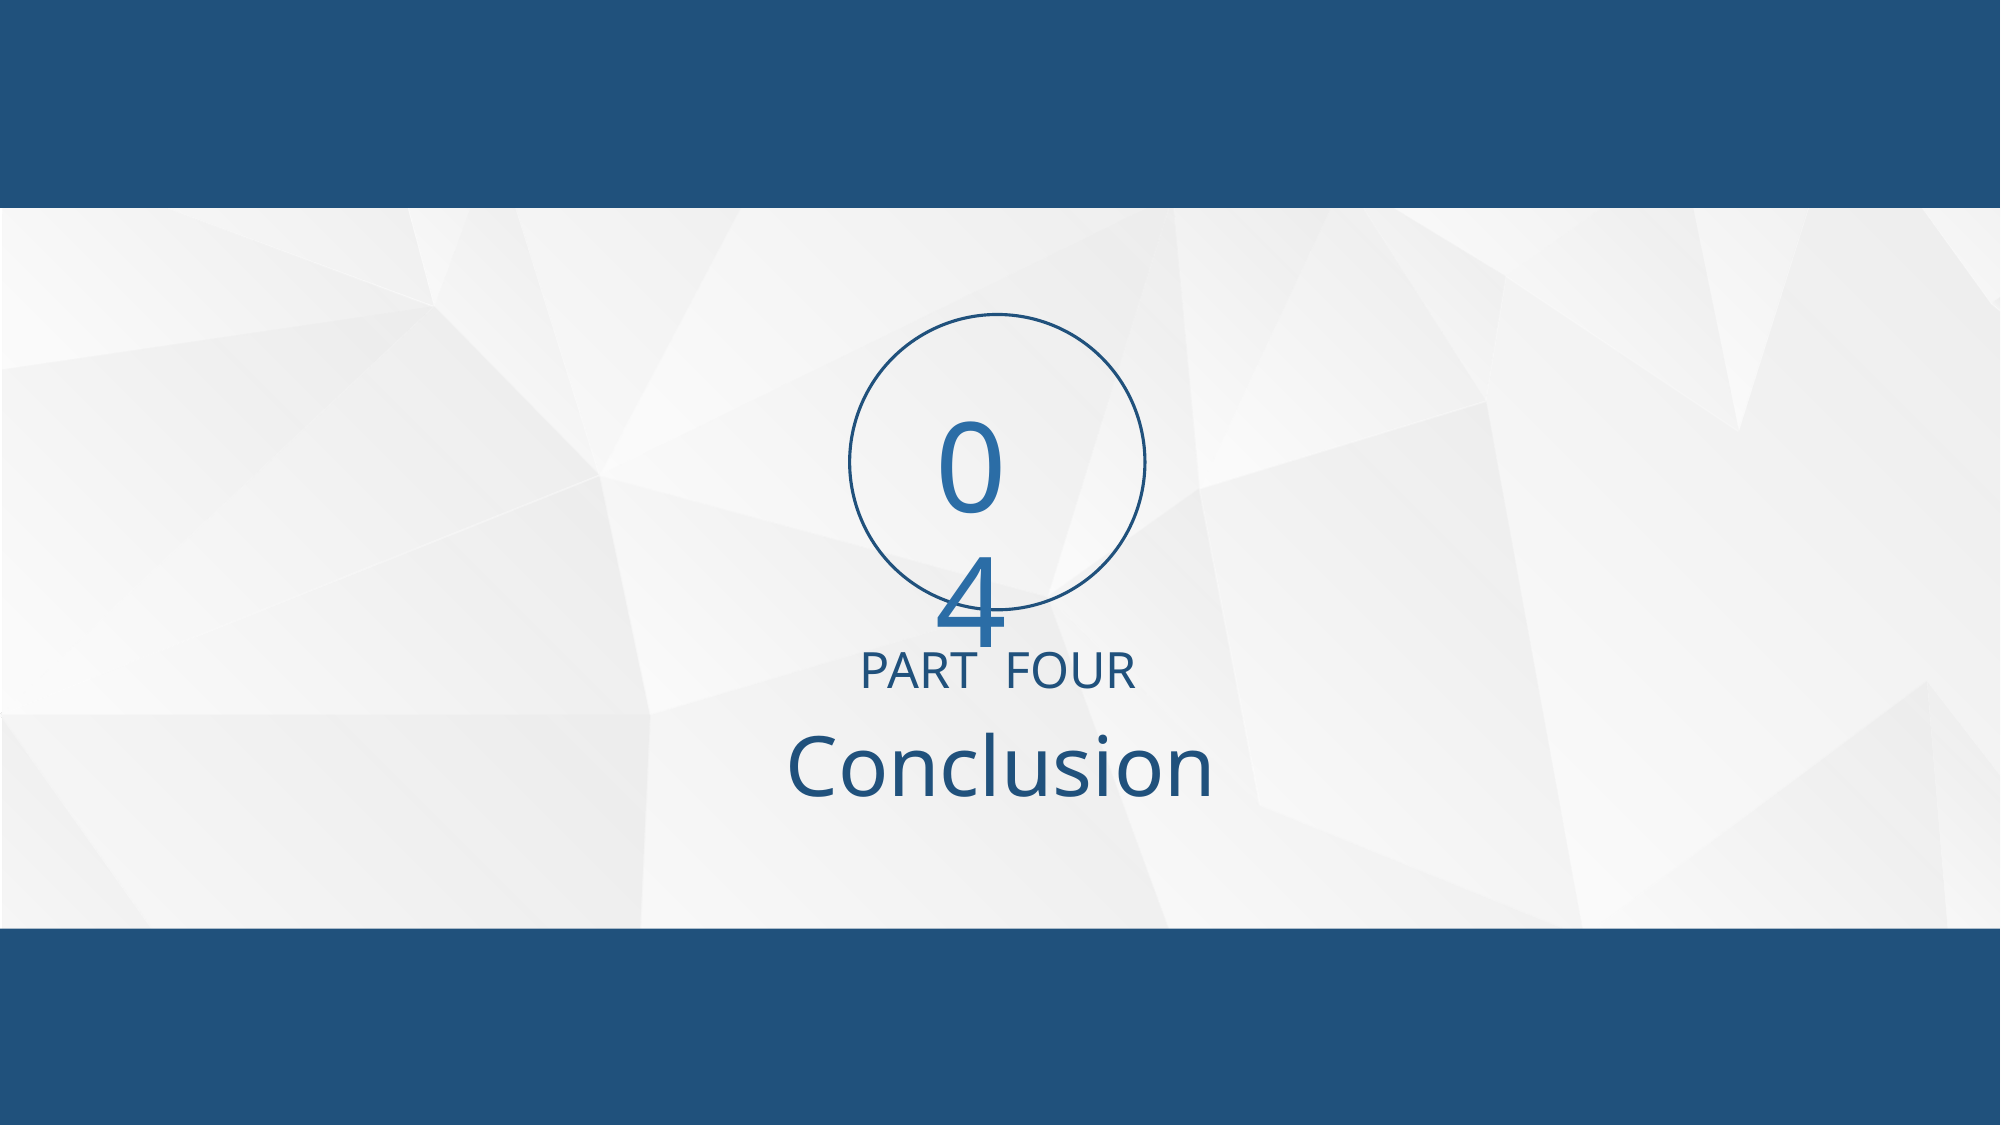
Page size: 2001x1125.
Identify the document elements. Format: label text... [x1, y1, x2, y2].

picture [0, 0, 2001, 1125]
list Conclusion [574, 717, 1428, 799]
list 04 [920, 397, 1092, 563]
list PART FOUR [806, 638, 1191, 717]
